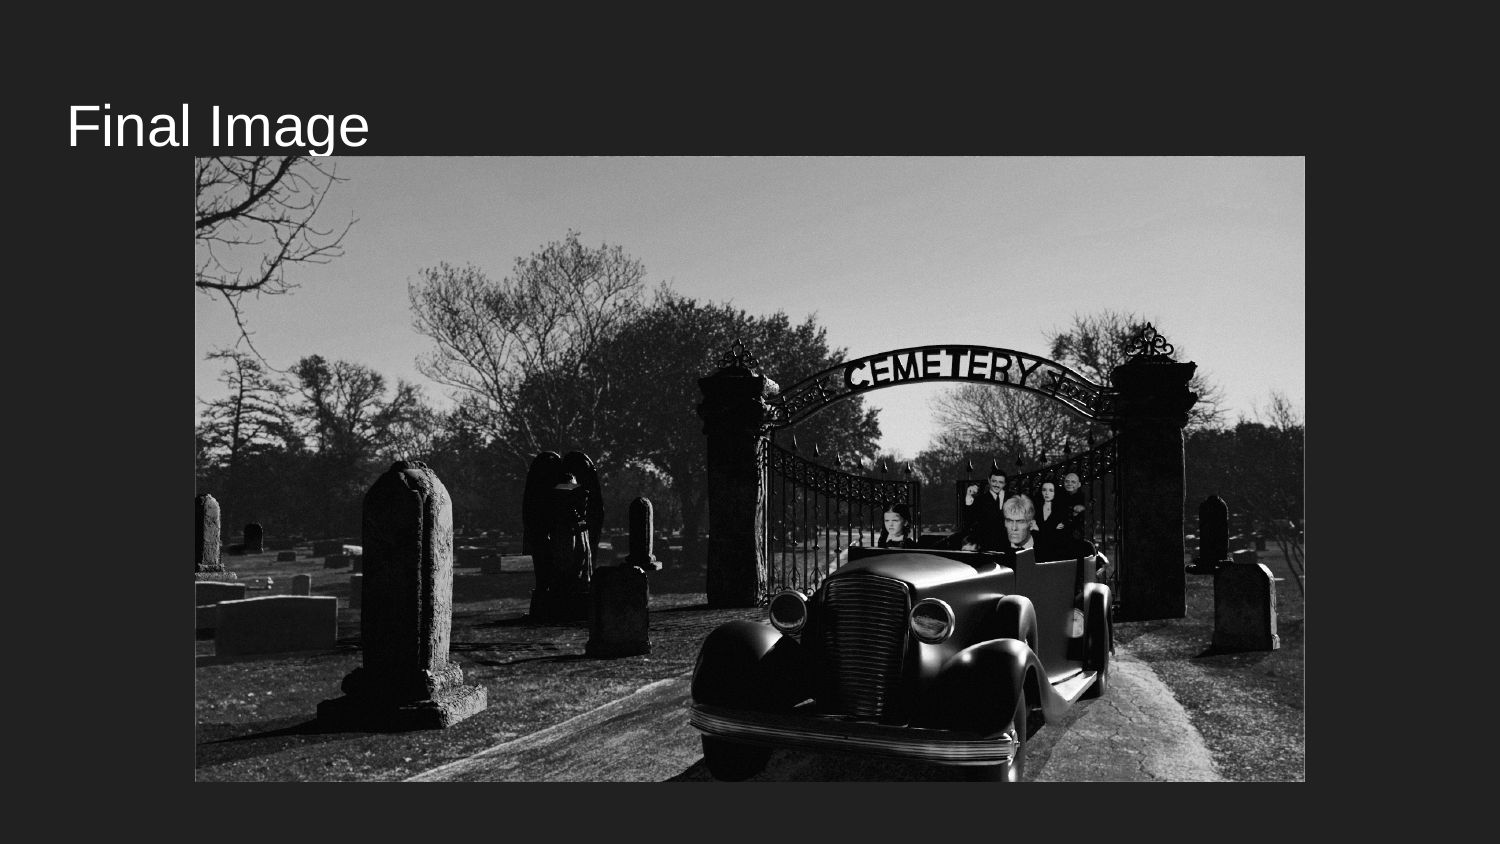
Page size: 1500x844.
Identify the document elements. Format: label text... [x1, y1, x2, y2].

title Final Image [51, 72, 1449, 167]
picture [194, 156, 1306, 782]
